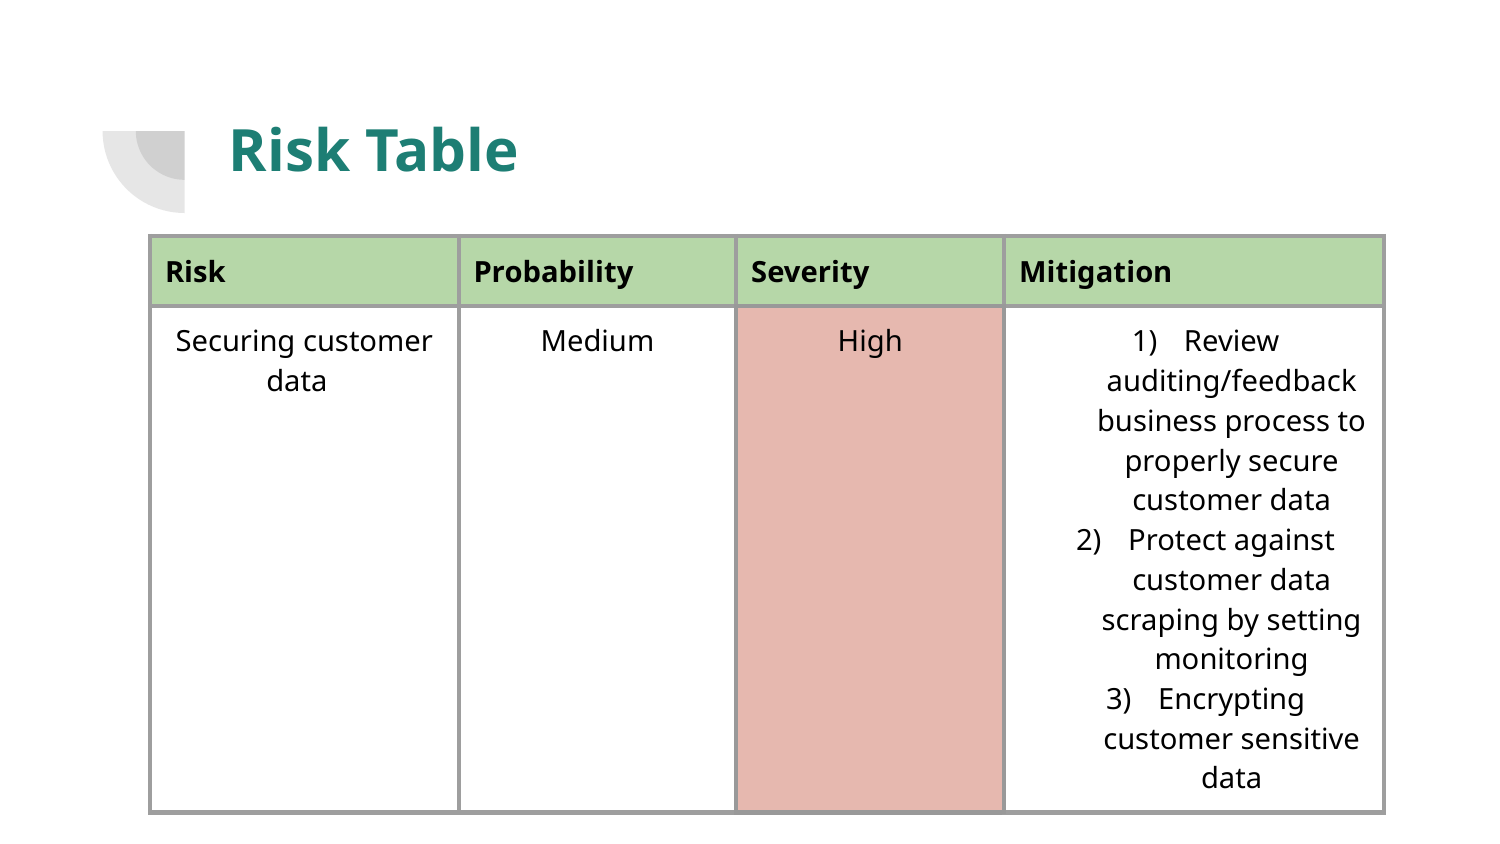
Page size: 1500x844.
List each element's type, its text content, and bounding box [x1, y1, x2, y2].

table_header Severity [738, 238, 1002, 304]
table_cell High [738, 308, 1002, 810]
table_cell Review auditing/feedback business process to properly secure customer data Protect against customer data scraping by setting monitoring Encrypting customer sensitive data [1006, 308, 1382, 810]
title Risk Table [213, 98, 1368, 213]
table_header Mitigation [1006, 238, 1382, 304]
table_cell Medium [461, 308, 734, 810]
table_cell Securing customer data [152, 308, 457, 810]
table_header Risk [152, 238, 457, 304]
table_header Probability [461, 238, 734, 304]
